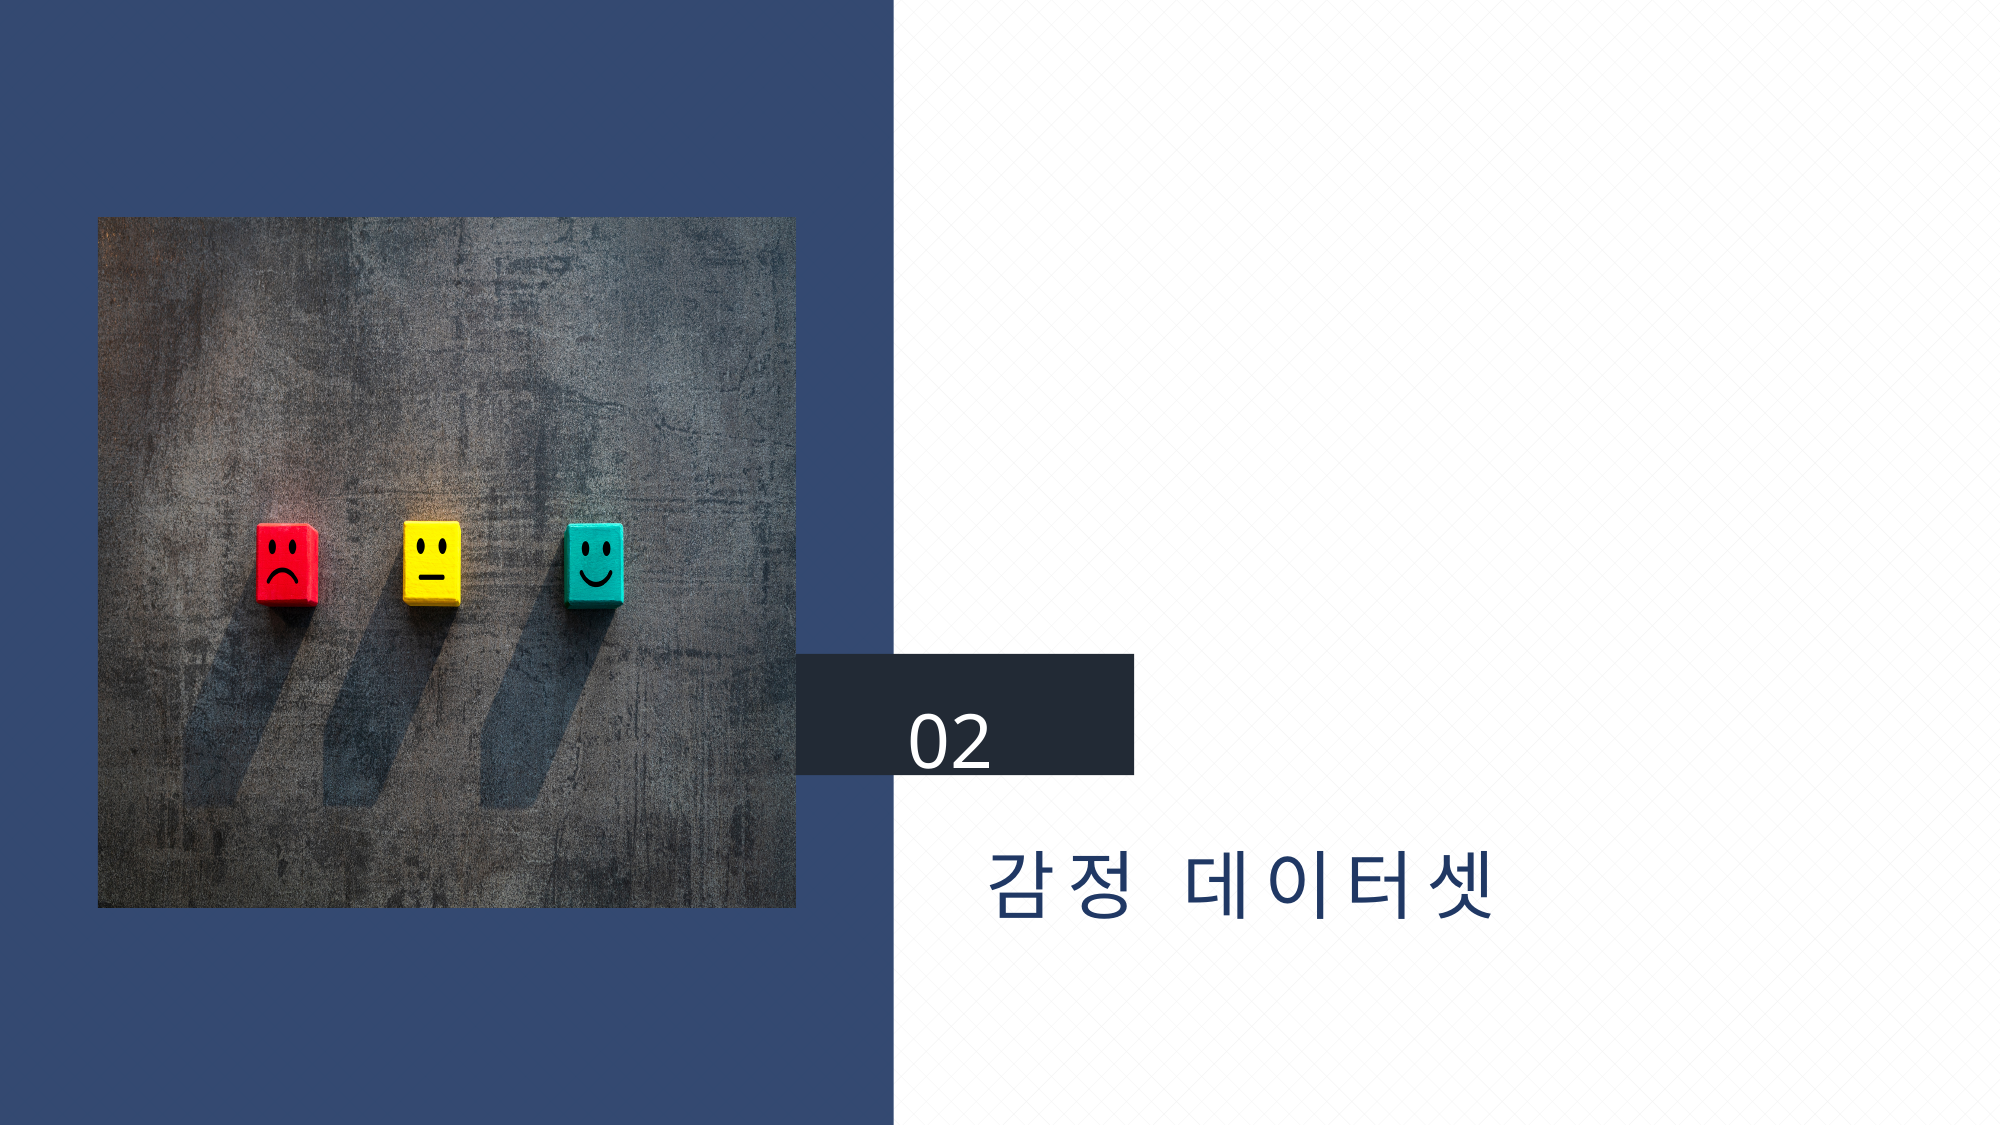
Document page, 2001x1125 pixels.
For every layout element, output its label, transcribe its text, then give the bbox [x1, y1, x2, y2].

text_box [97, 217, 797, 908]
text_box 감정 데이터셋 [971, 831, 1512, 936]
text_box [695, 620, 1306, 776]
text_box [0, 0, 895, 1125]
